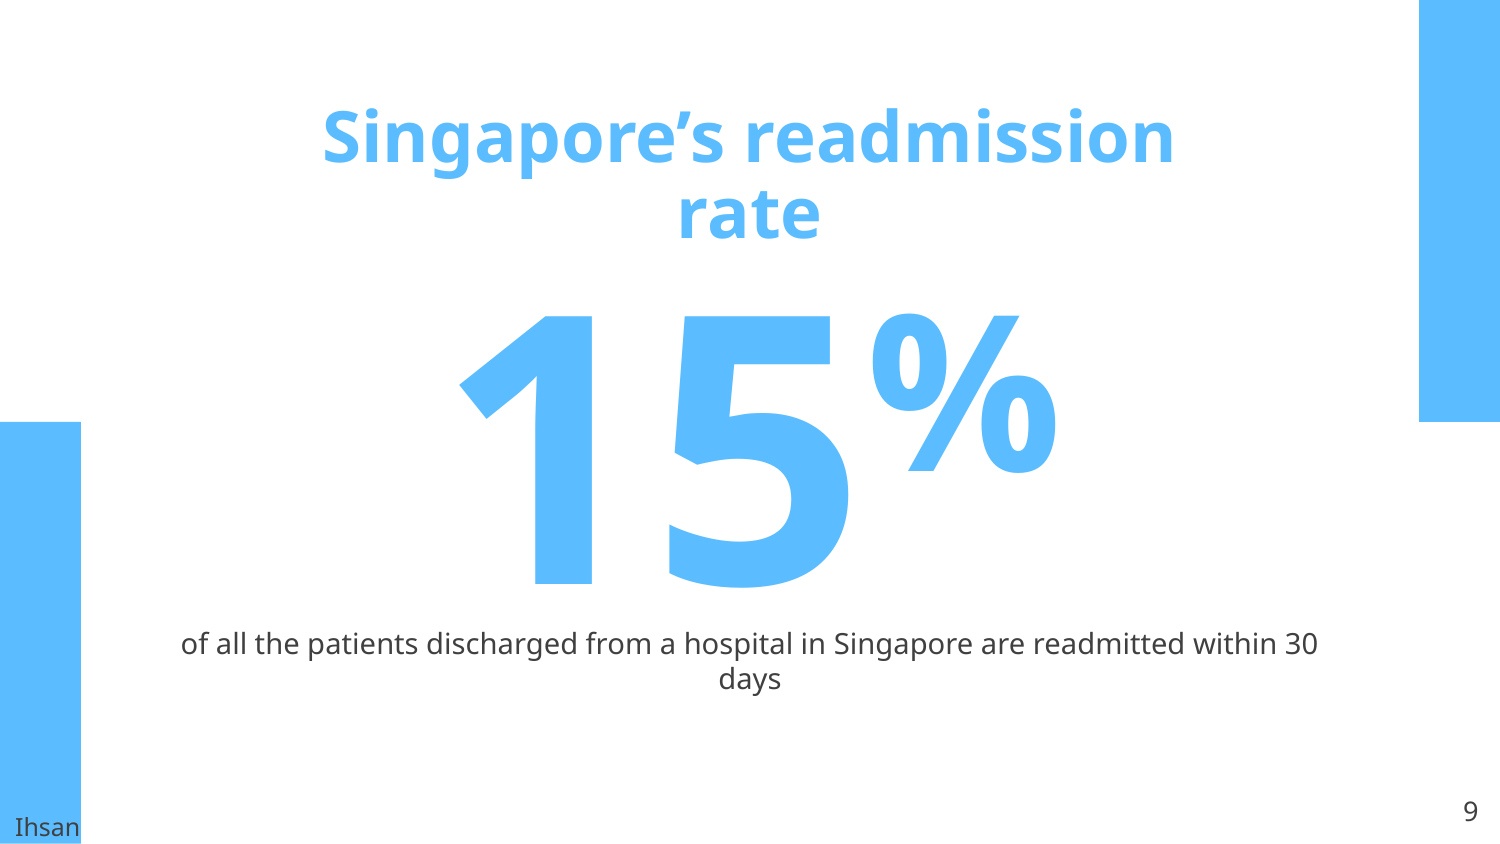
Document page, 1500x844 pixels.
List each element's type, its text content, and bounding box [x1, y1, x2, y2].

title Singapore’s readmission rate [236, 86, 1263, 168]
slide_number 9 [1403, 779, 1494, 844]
subtitle of all the patients discharged from a hospital in Singapore are readmitted within 30 days [143, 625, 1357, 696]
title 15% [373, 272, 1127, 596]
subtitle Ihsan [0, 805, 419, 844]
